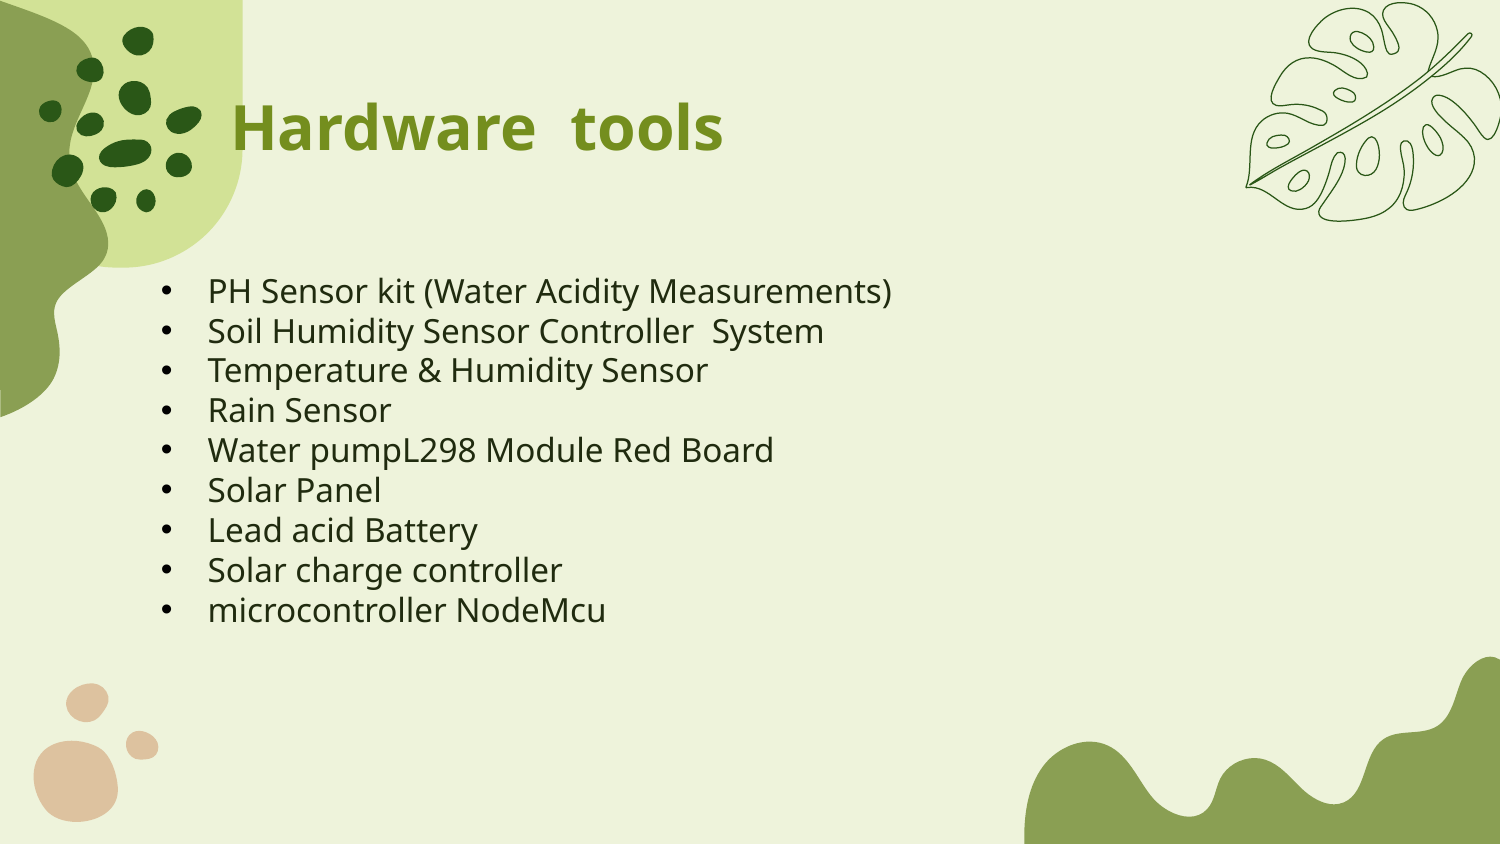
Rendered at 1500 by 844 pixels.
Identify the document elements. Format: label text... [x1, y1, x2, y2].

text_box Hardware tools [0, 72, 1110, 167]
text_box PH Sensor kit (Water Acidity Measurements) Soil Humidity Sensor Controller System Temperature & Humidity Sensor Rain Sensor Water pumpL298 Module Red Board Solar Panel Lead acid Battery Solar charge controller microcontroller NodeMcu [146, 262, 1500, 677]
